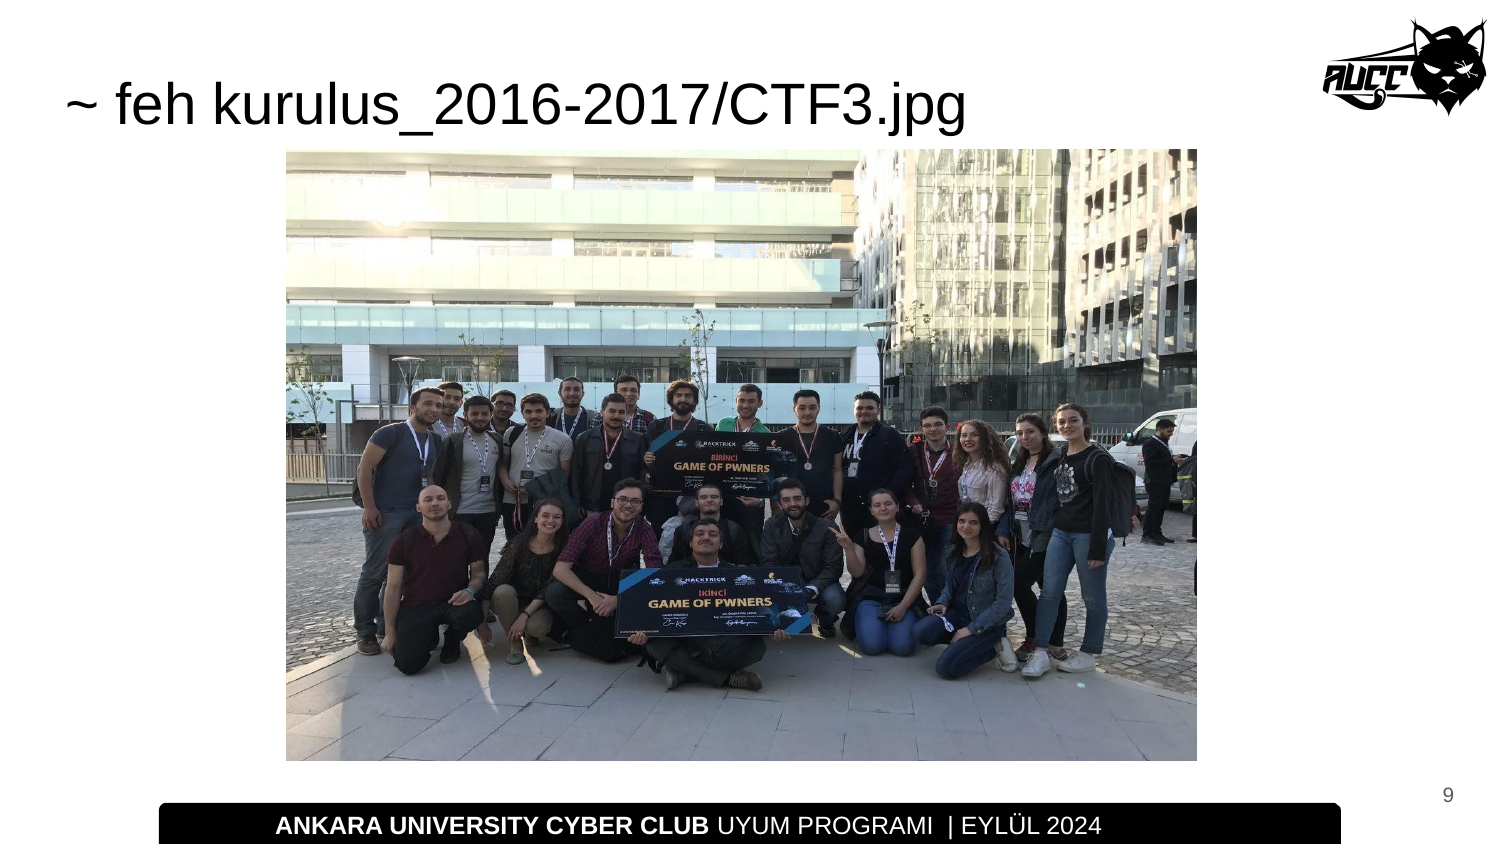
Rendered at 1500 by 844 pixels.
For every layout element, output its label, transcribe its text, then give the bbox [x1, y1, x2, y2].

picture [285, 149, 1198, 761]
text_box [159, 803, 1341, 844]
title ~ feh kurulus_2016-2017/CTF3.jpg [63, 64, 1092, 208]
picture [1321, 16, 1488, 118]
slide_number ‹#› [1436, 781, 1475, 844]
